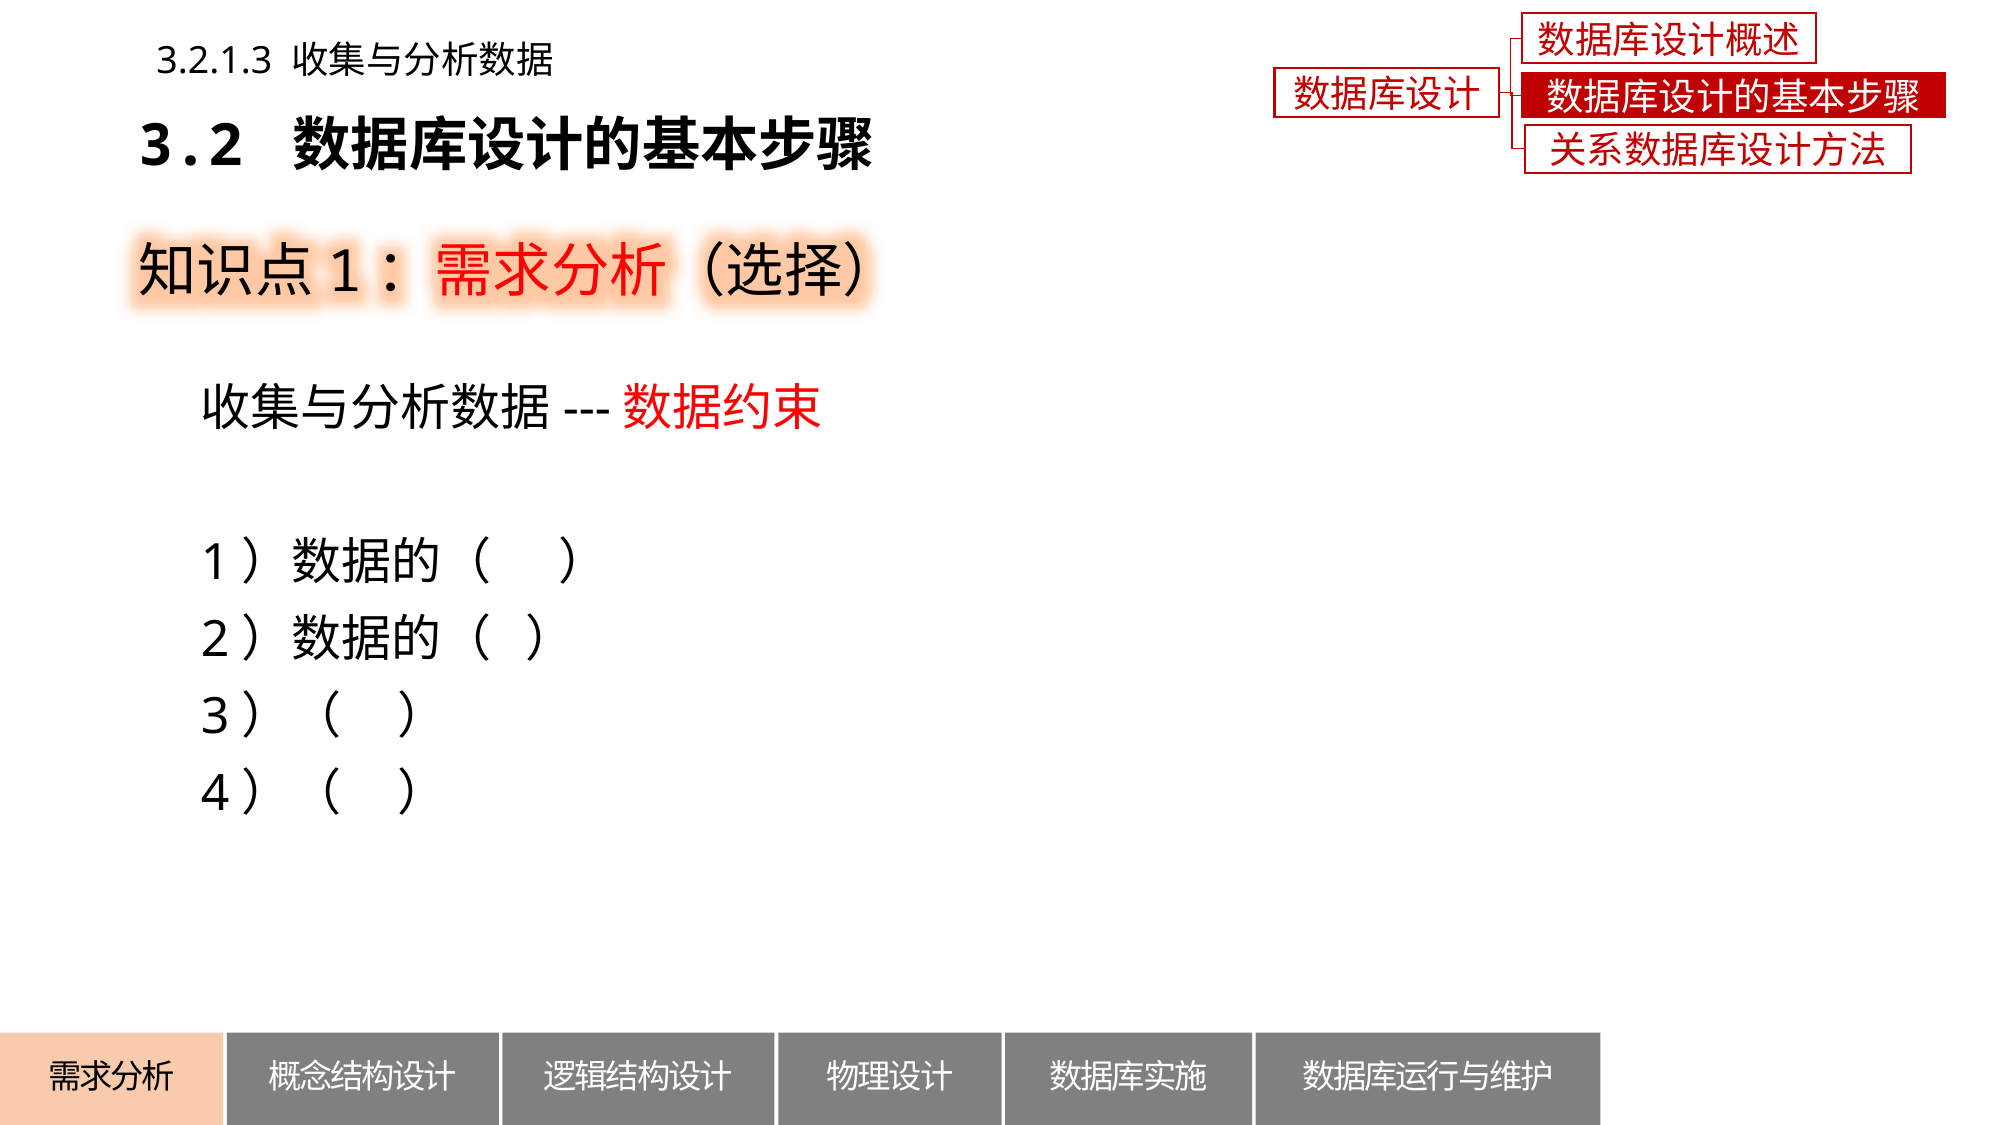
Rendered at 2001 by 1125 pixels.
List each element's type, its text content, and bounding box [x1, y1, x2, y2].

text_box 3.2.1.3 收集与分析数据 [141, 28, 569, 89]
text_box 收集与分析数据---数据约束 1）数据的（ ） 2）数据的（ ） 3）（ ） 4）（ ） [186, 350, 1827, 828]
text_box 4、下表是（ B ）。 单选题 A:数据元素表 B:数据分类表 C:任务分类表 D:数据操作特征表 [118, 170, 1949, 335]
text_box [0, 1032, 1601, 1125]
text_box 数据库设计概述 [1521, 12, 1817, 64]
text_box 关系数据库设计方法 [1524, 124, 1912, 174]
text_box 数据库设计的基本步骤 [1523, 72, 1946, 118]
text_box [1499, 92, 1525, 149]
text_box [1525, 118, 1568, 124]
text_box 数据库设计 [1273, 67, 1499, 118]
text_box 知识点1：需求分析（选择） [120, 172, 1945, 329]
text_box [1499, 38, 1523, 92]
text_box 1：N联系 [114, 166, 1954, 339]
text_box 3.2 数据库设计的基本步骤 [120, 97, 1524, 153]
